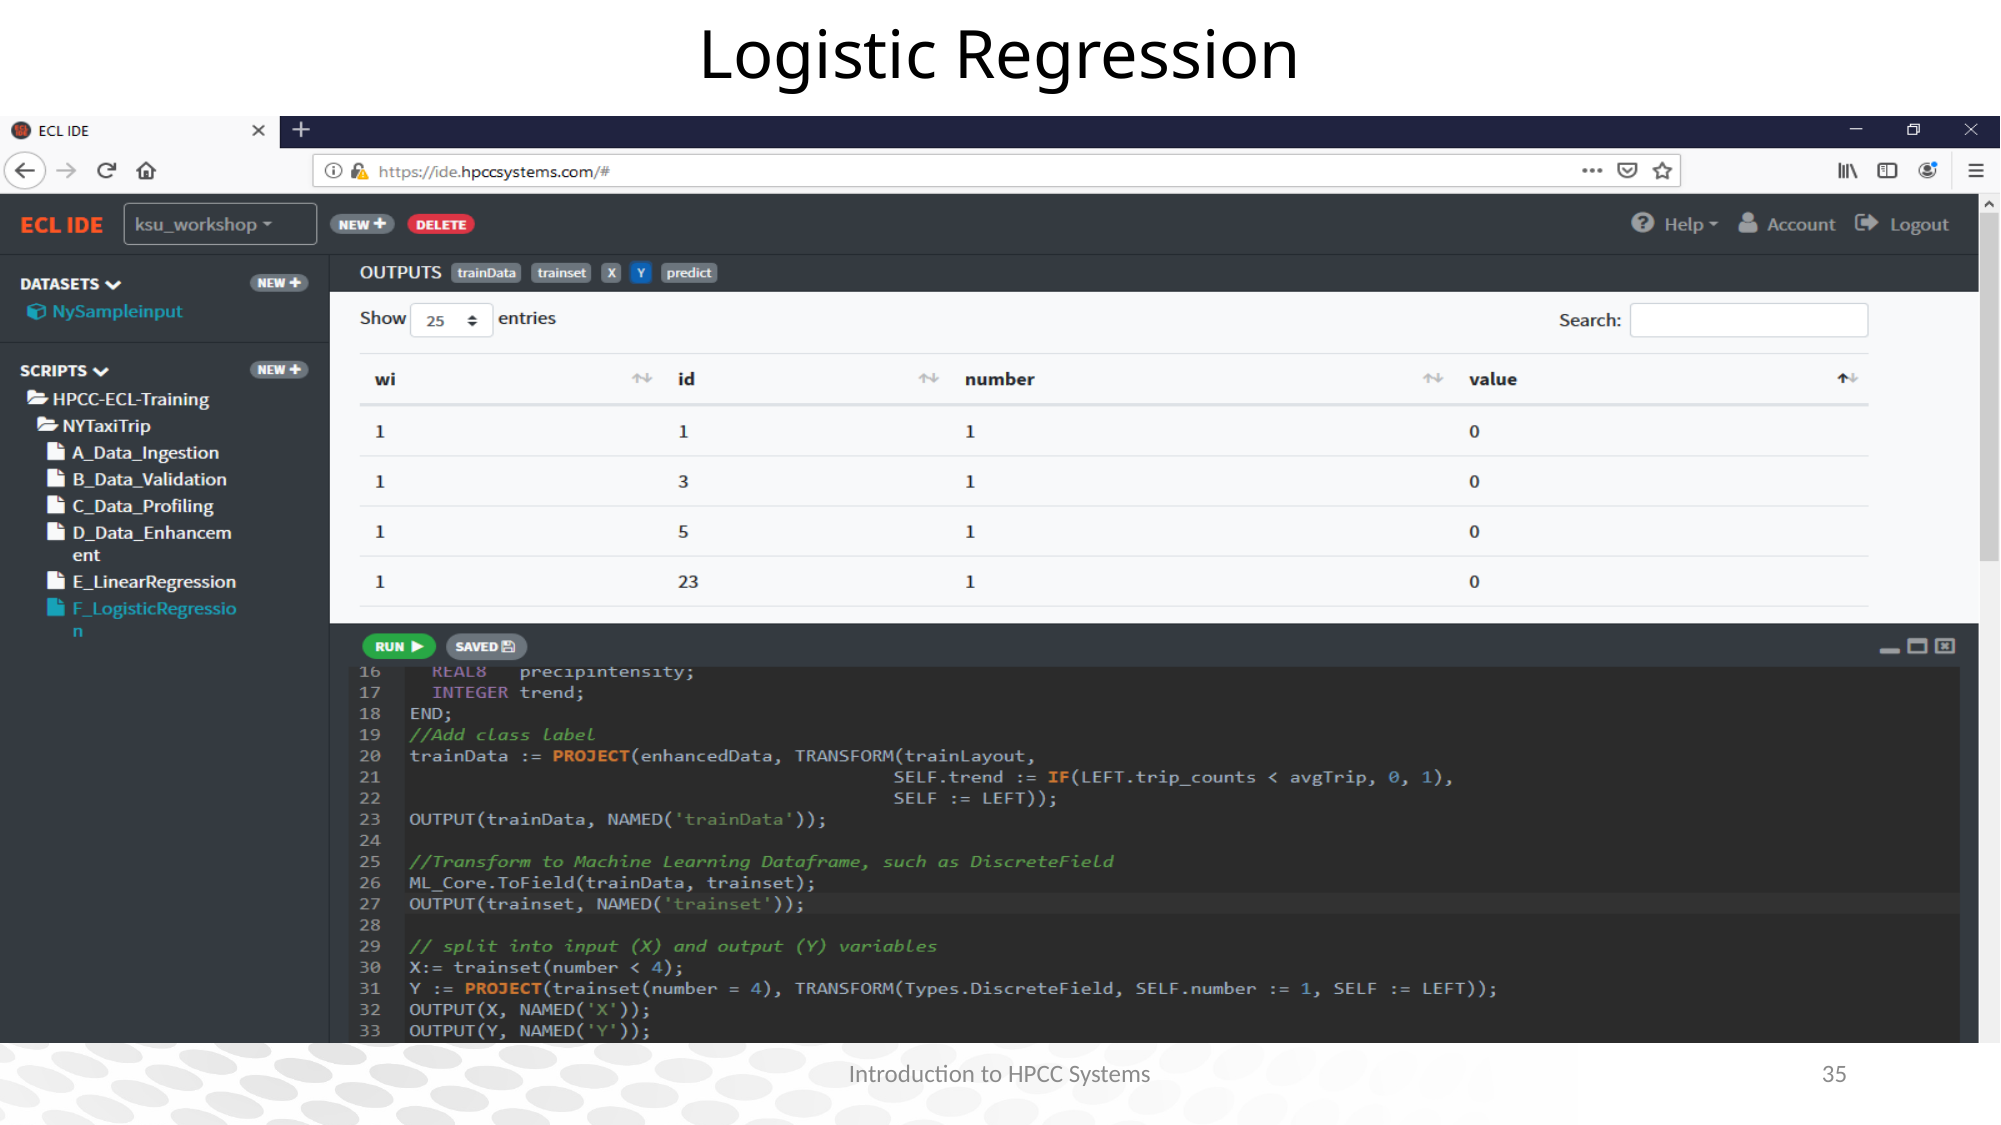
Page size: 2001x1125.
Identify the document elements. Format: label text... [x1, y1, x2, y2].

title Logistic Regression [683, 0, 2000, 116]
picture [0, 116, 2000, 1125]
footer Introduction to HPCC Systems [662, 1043, 1338, 1103]
slide_number 35 [1412, 1043, 1863, 1103]
